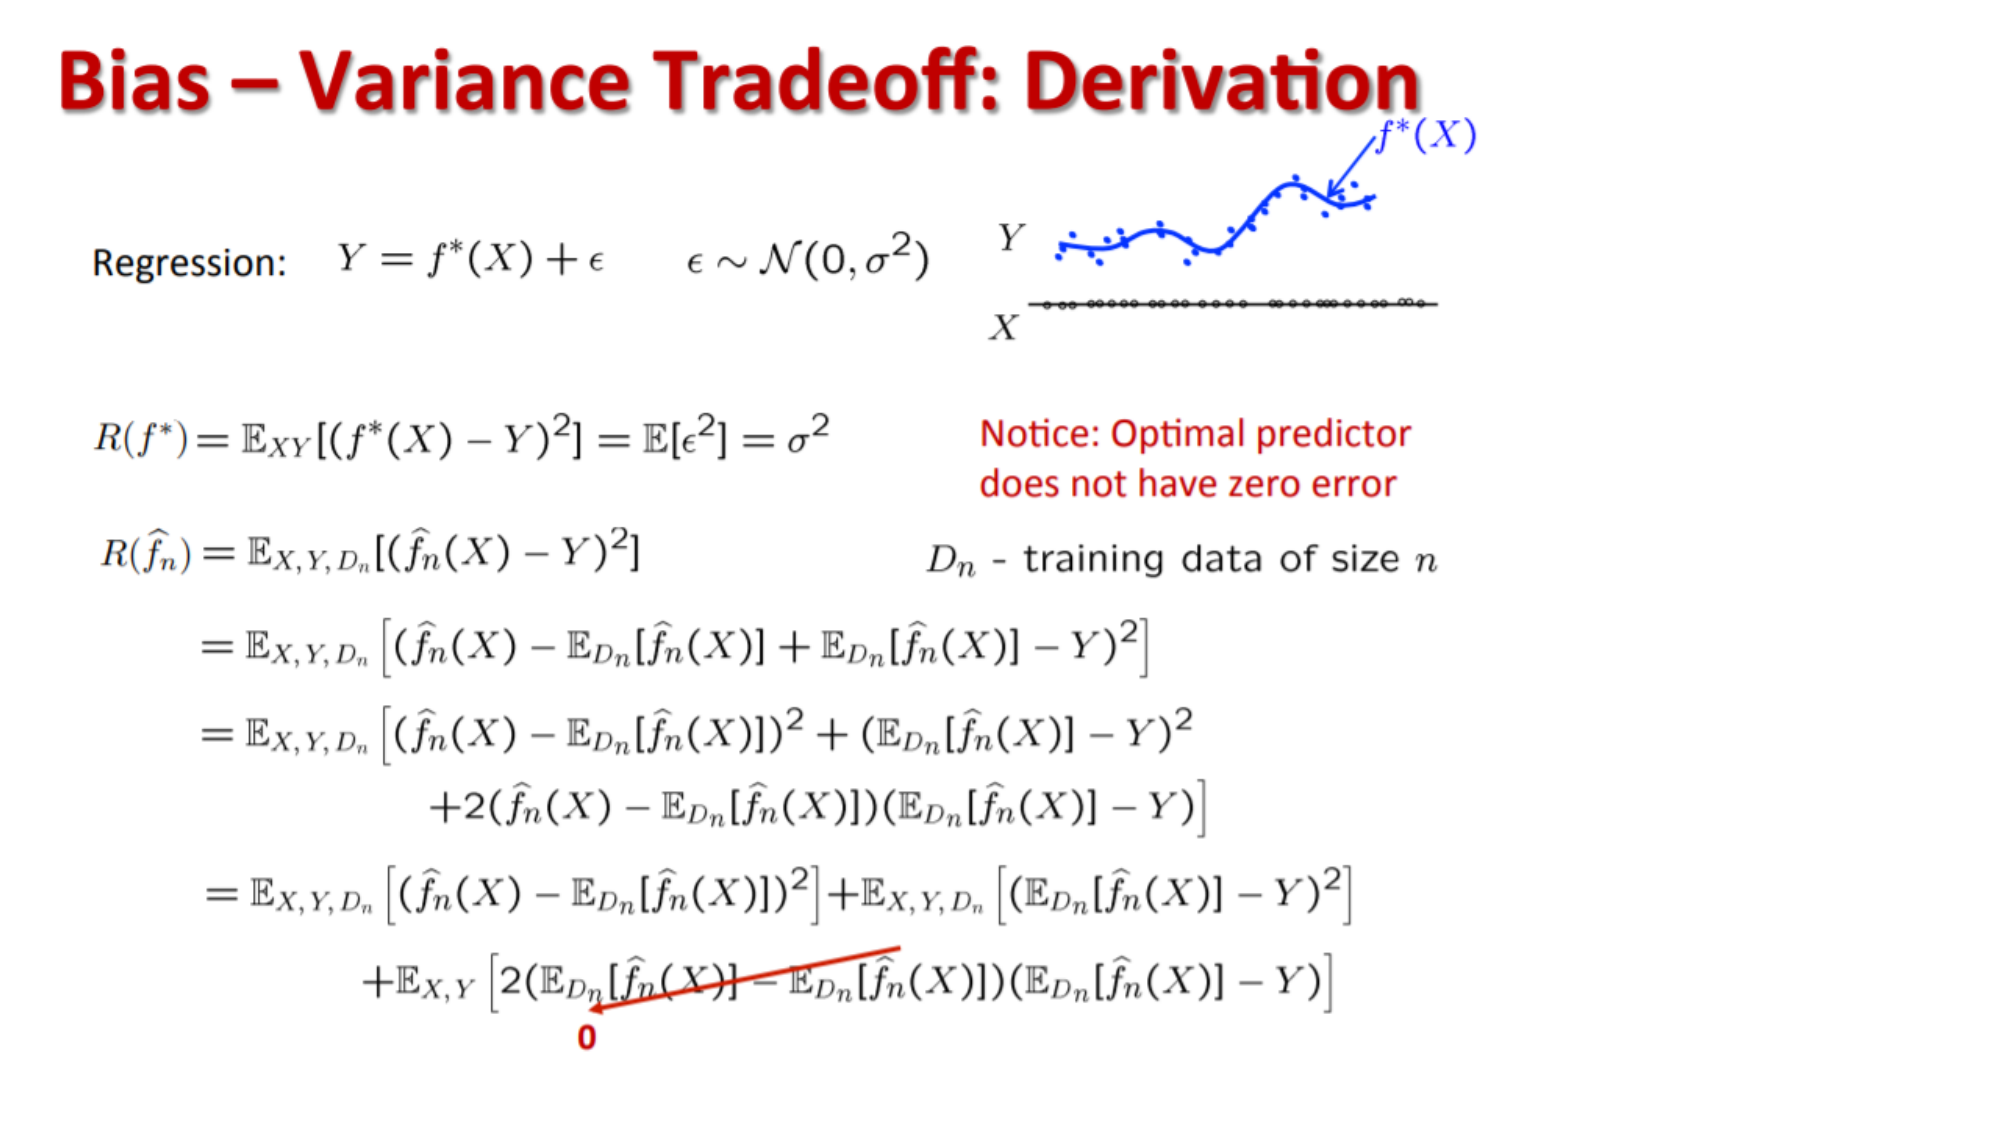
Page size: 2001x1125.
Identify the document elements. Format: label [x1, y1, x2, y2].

picture [24, 0, 1507, 1075]
